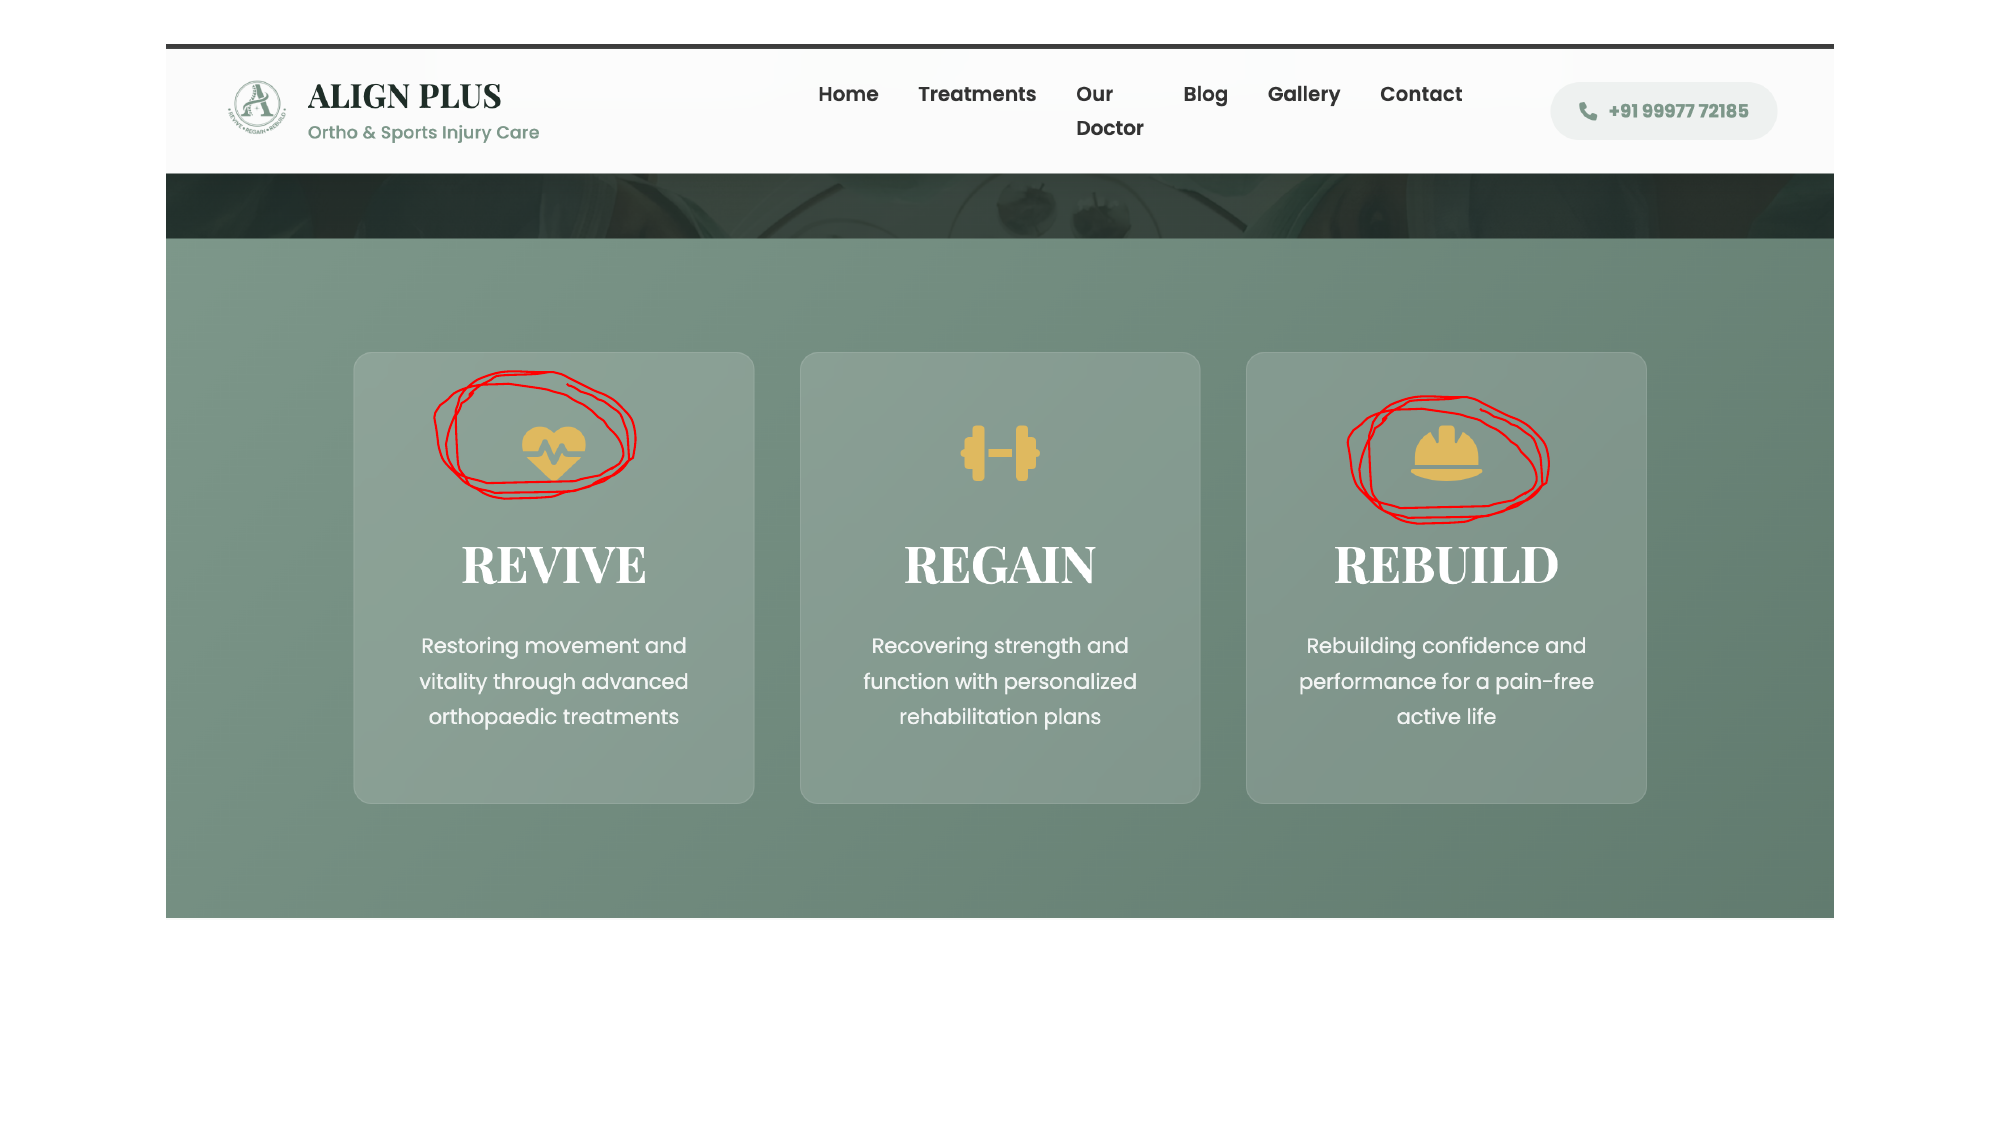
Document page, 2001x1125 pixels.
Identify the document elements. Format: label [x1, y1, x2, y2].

list [166, 44, 1834, 920]
